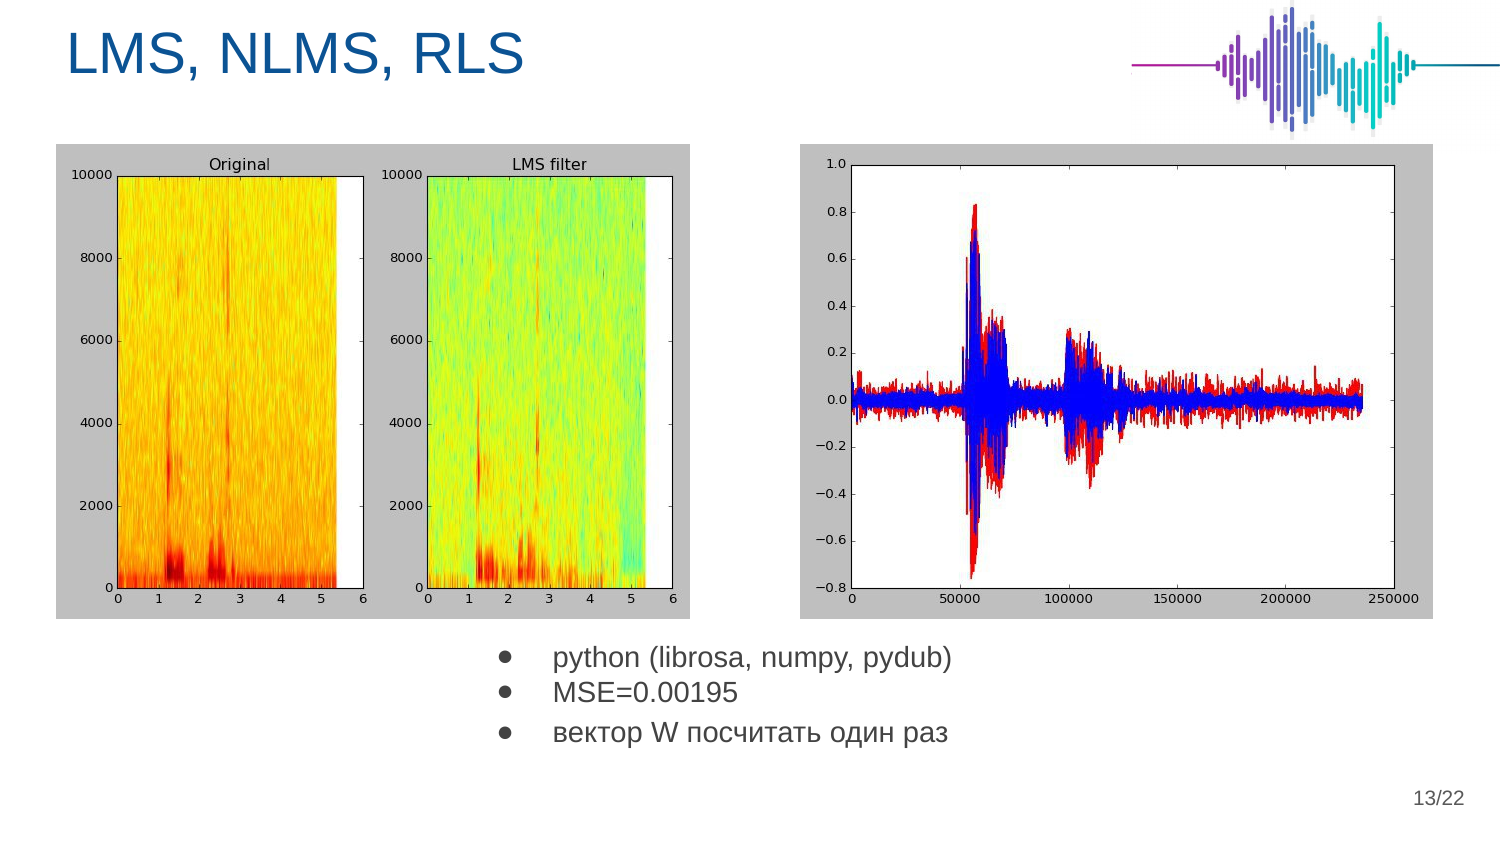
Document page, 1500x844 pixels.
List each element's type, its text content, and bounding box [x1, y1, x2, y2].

picture [799, 0, 1500, 620]
text_box python (librosa, numpy, pydub) MSE=0.00195 вектор W посчитать один раз [462, 618, 1168, 844]
slide_number ‹#›/22 [1389, 764, 1480, 830]
picture [56, 144, 690, 620]
title LMS, NLMS, RLS [51, 0, 1126, 94]
